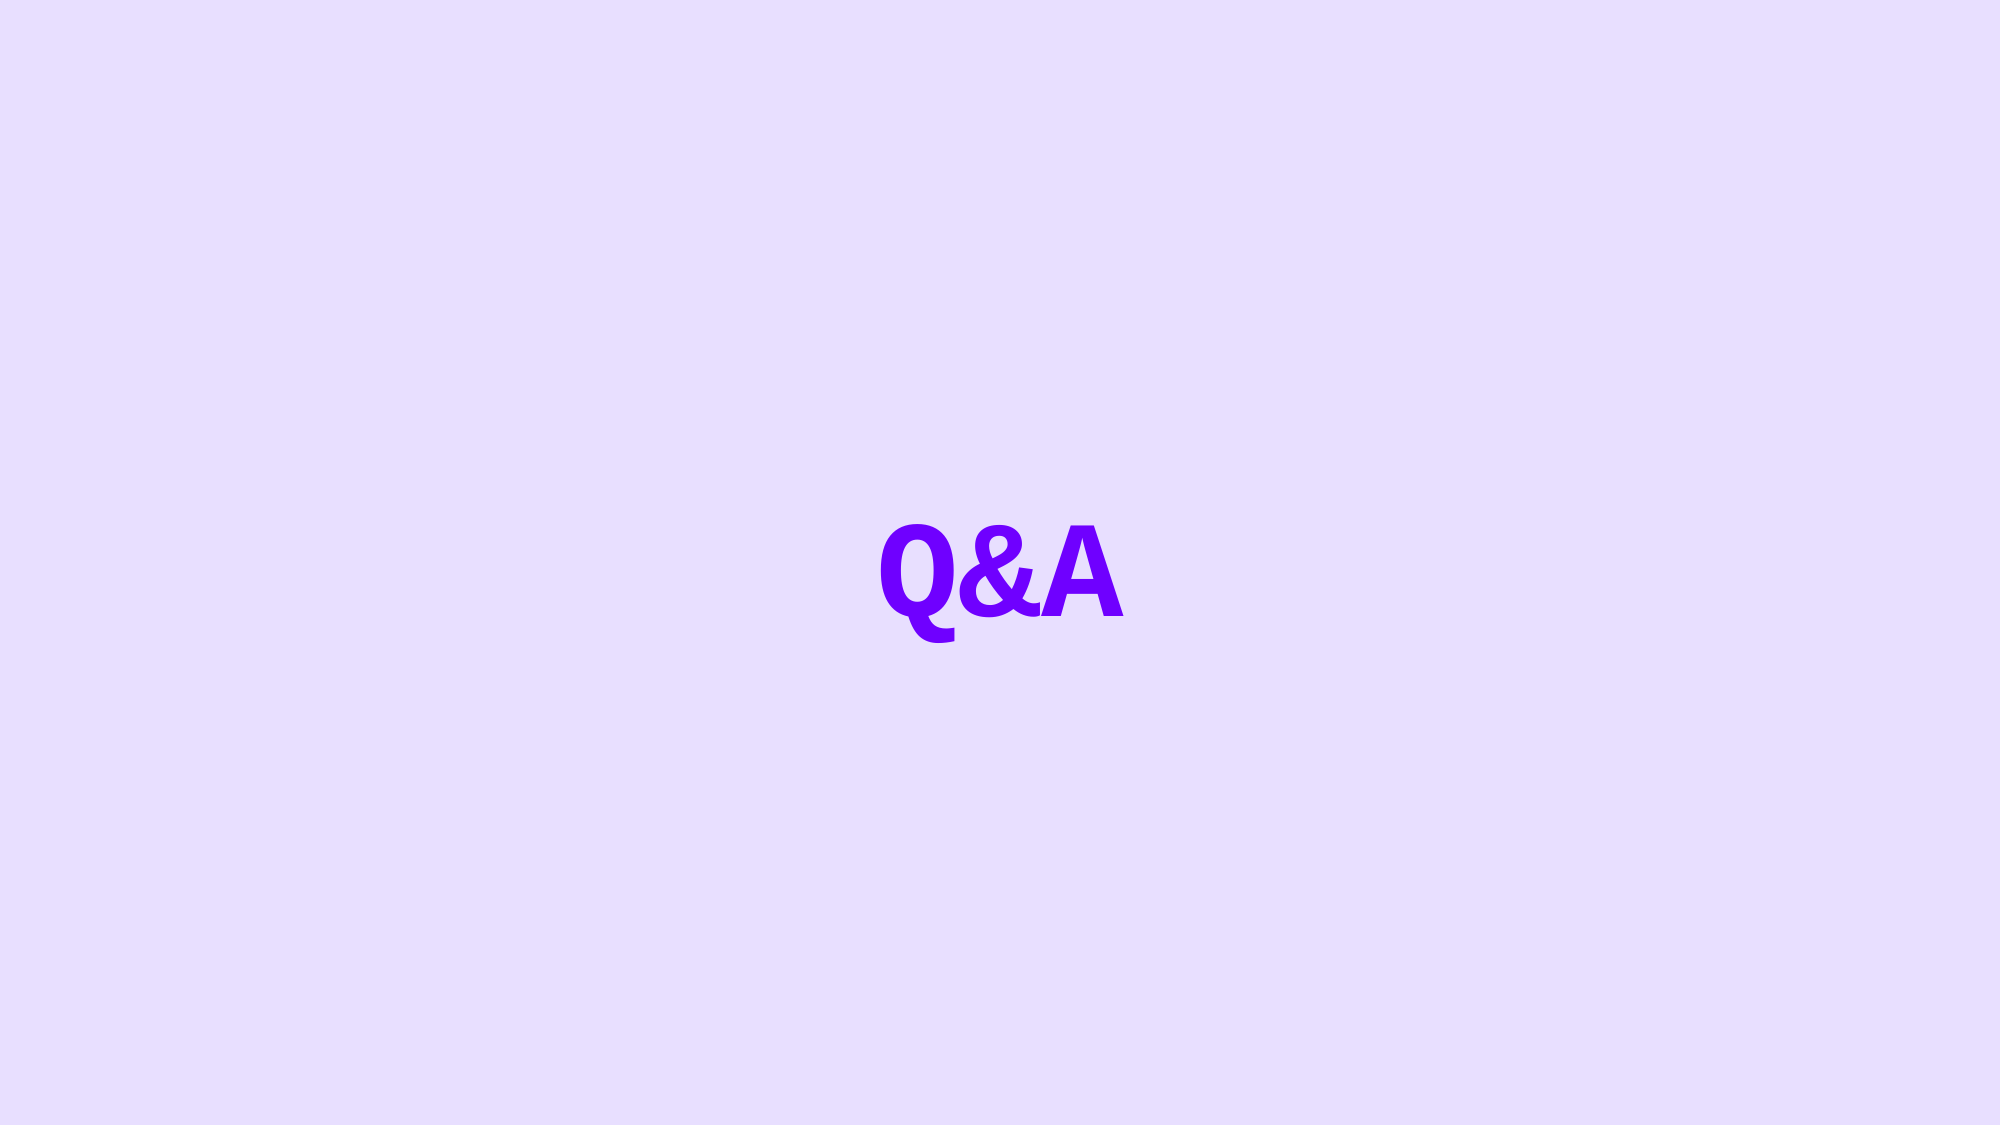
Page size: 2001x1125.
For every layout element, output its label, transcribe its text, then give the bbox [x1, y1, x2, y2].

text_box Q&A [811, 471, 1189, 652]
